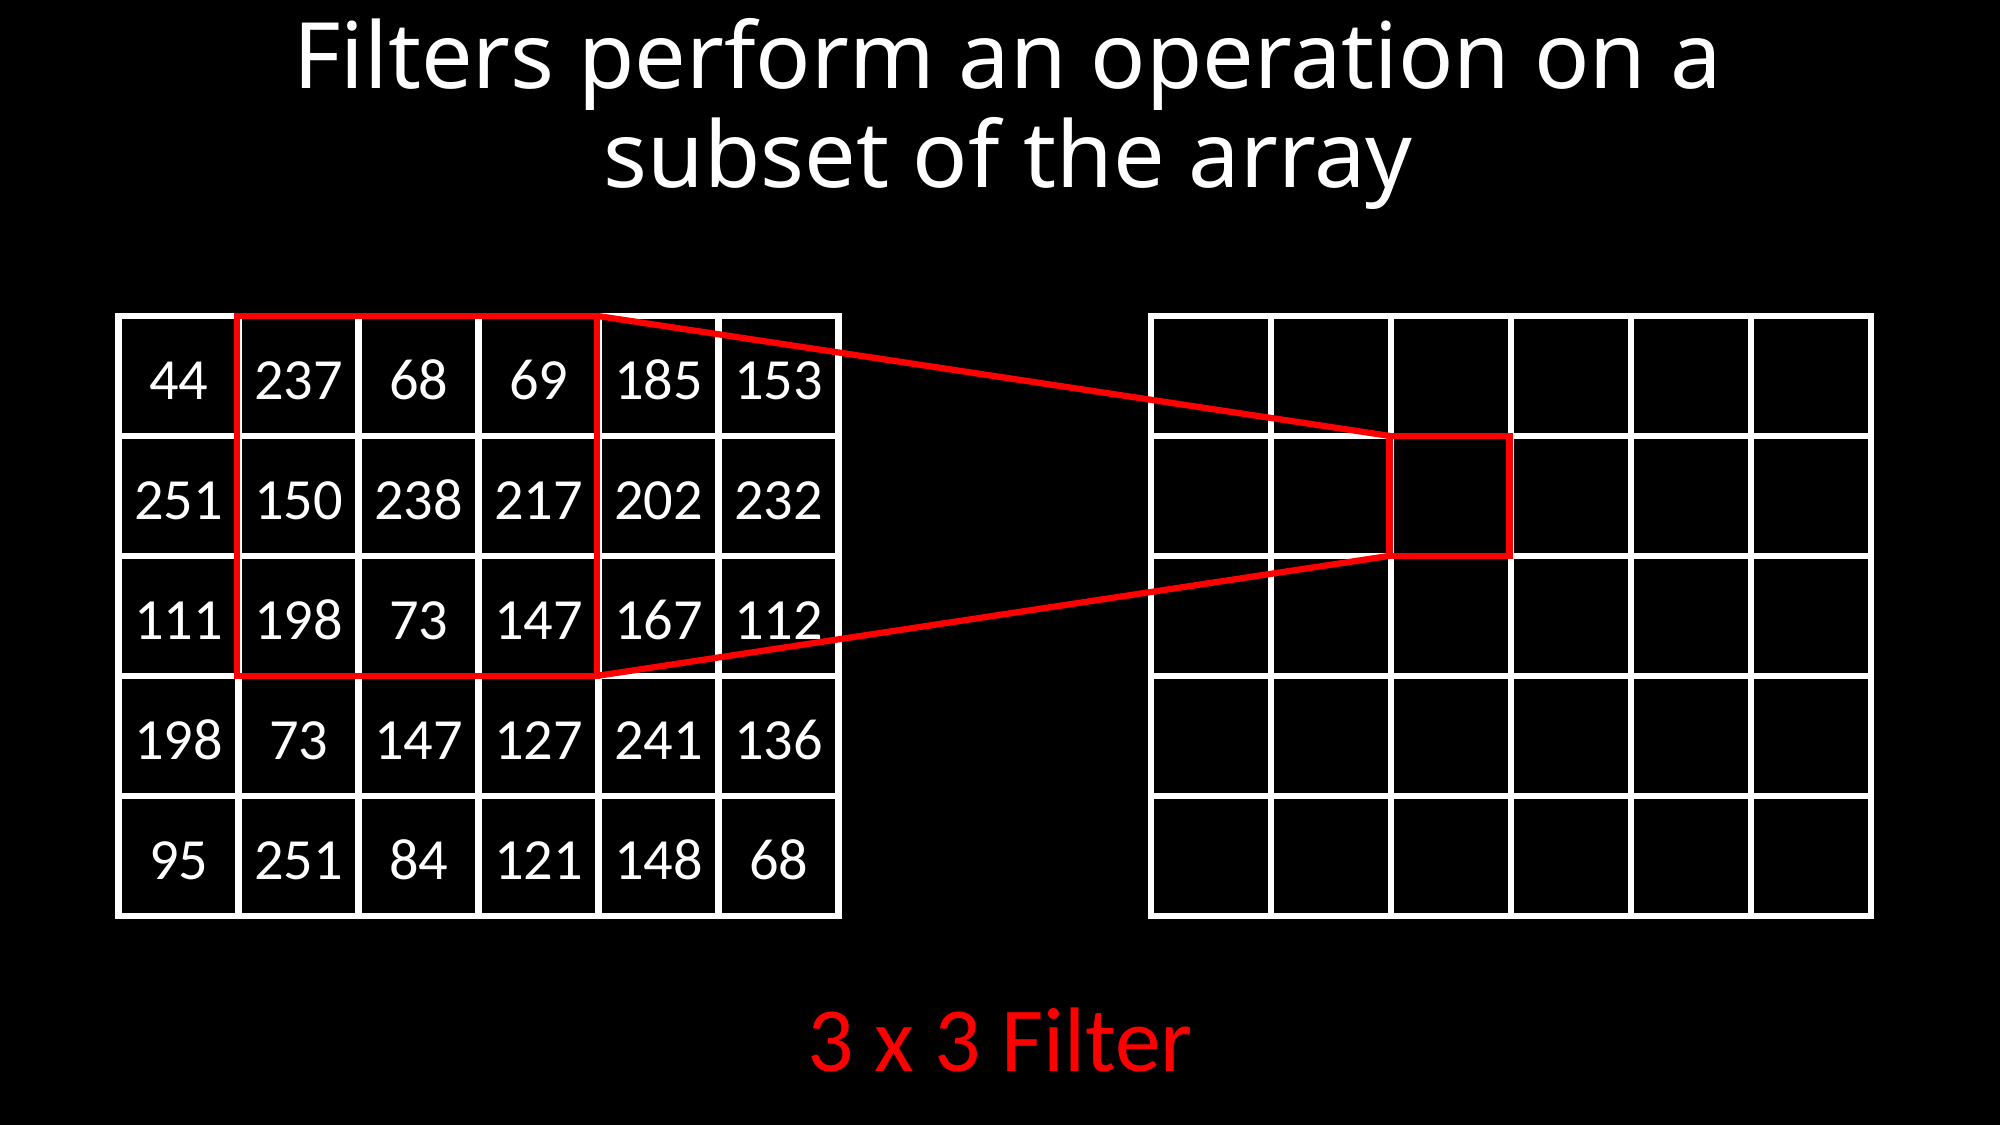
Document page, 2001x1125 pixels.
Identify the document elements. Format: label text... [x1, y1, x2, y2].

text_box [1150, 315, 1871, 916]
text_box Filters perform an operation on a subset of the array [145, 0, 1871, 218]
text_box 3 x 3 Filter [792, 972, 1209, 1098]
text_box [237, 315, 1510, 676]
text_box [118, 315, 839, 916]
